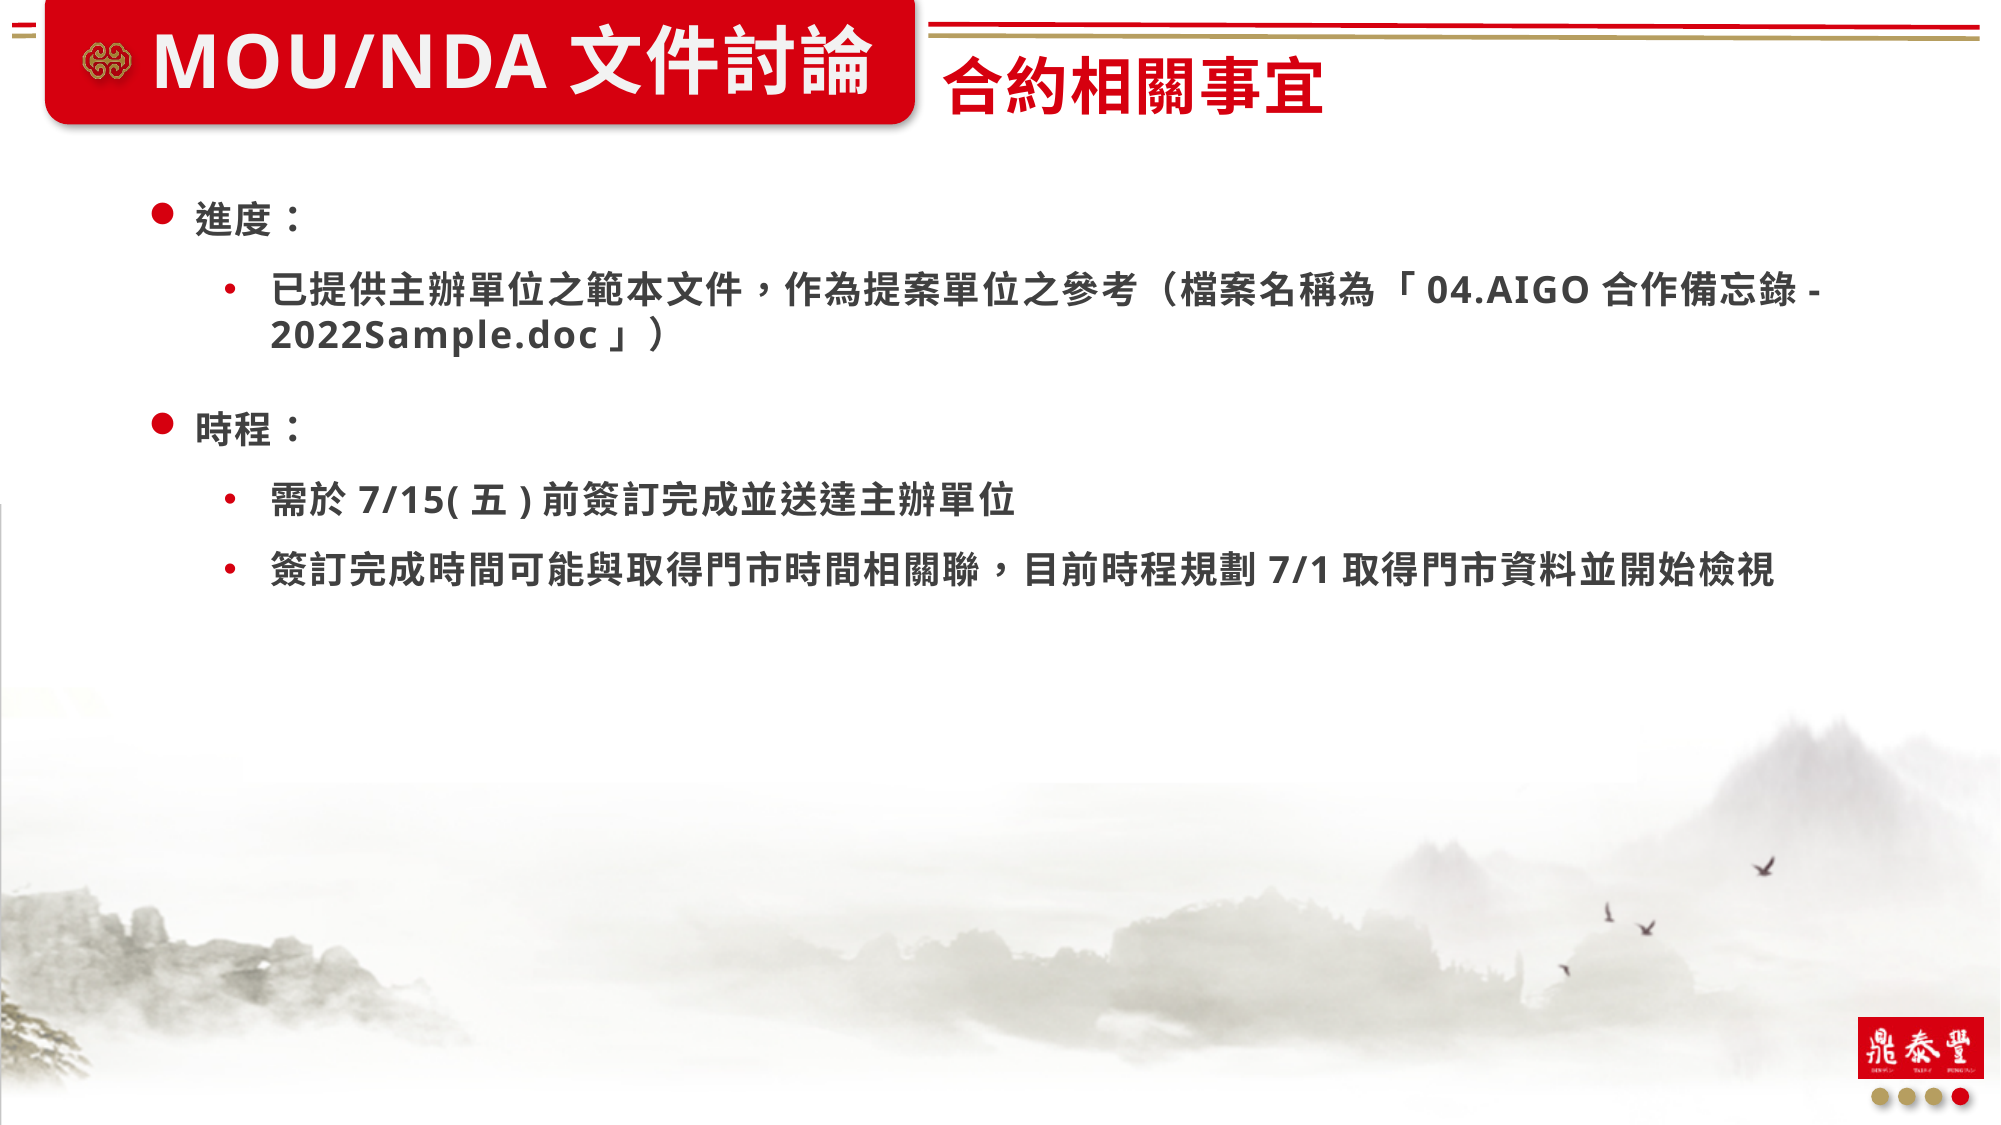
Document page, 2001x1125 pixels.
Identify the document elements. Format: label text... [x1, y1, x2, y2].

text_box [79, 5, 892, 113]
text_box 合約相關事宜 [926, 39, 1342, 130]
picture [0, 504, 2001, 1125]
text_box 進度： 已提供主辦單位之範本文件，作為提案單位之參考（檔案名稱為「04.AIGO合作備忘錄-2022Sample.doc」） 時程： 需於7/15(五)前簽訂完成並送達主辦單位 簽訂完成時間可能與取得門市時間相關聯，目前時程規劃7/1取得門市資料並開始檢視 [133, 188, 1925, 599]
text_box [1871, 1087, 1970, 1106]
